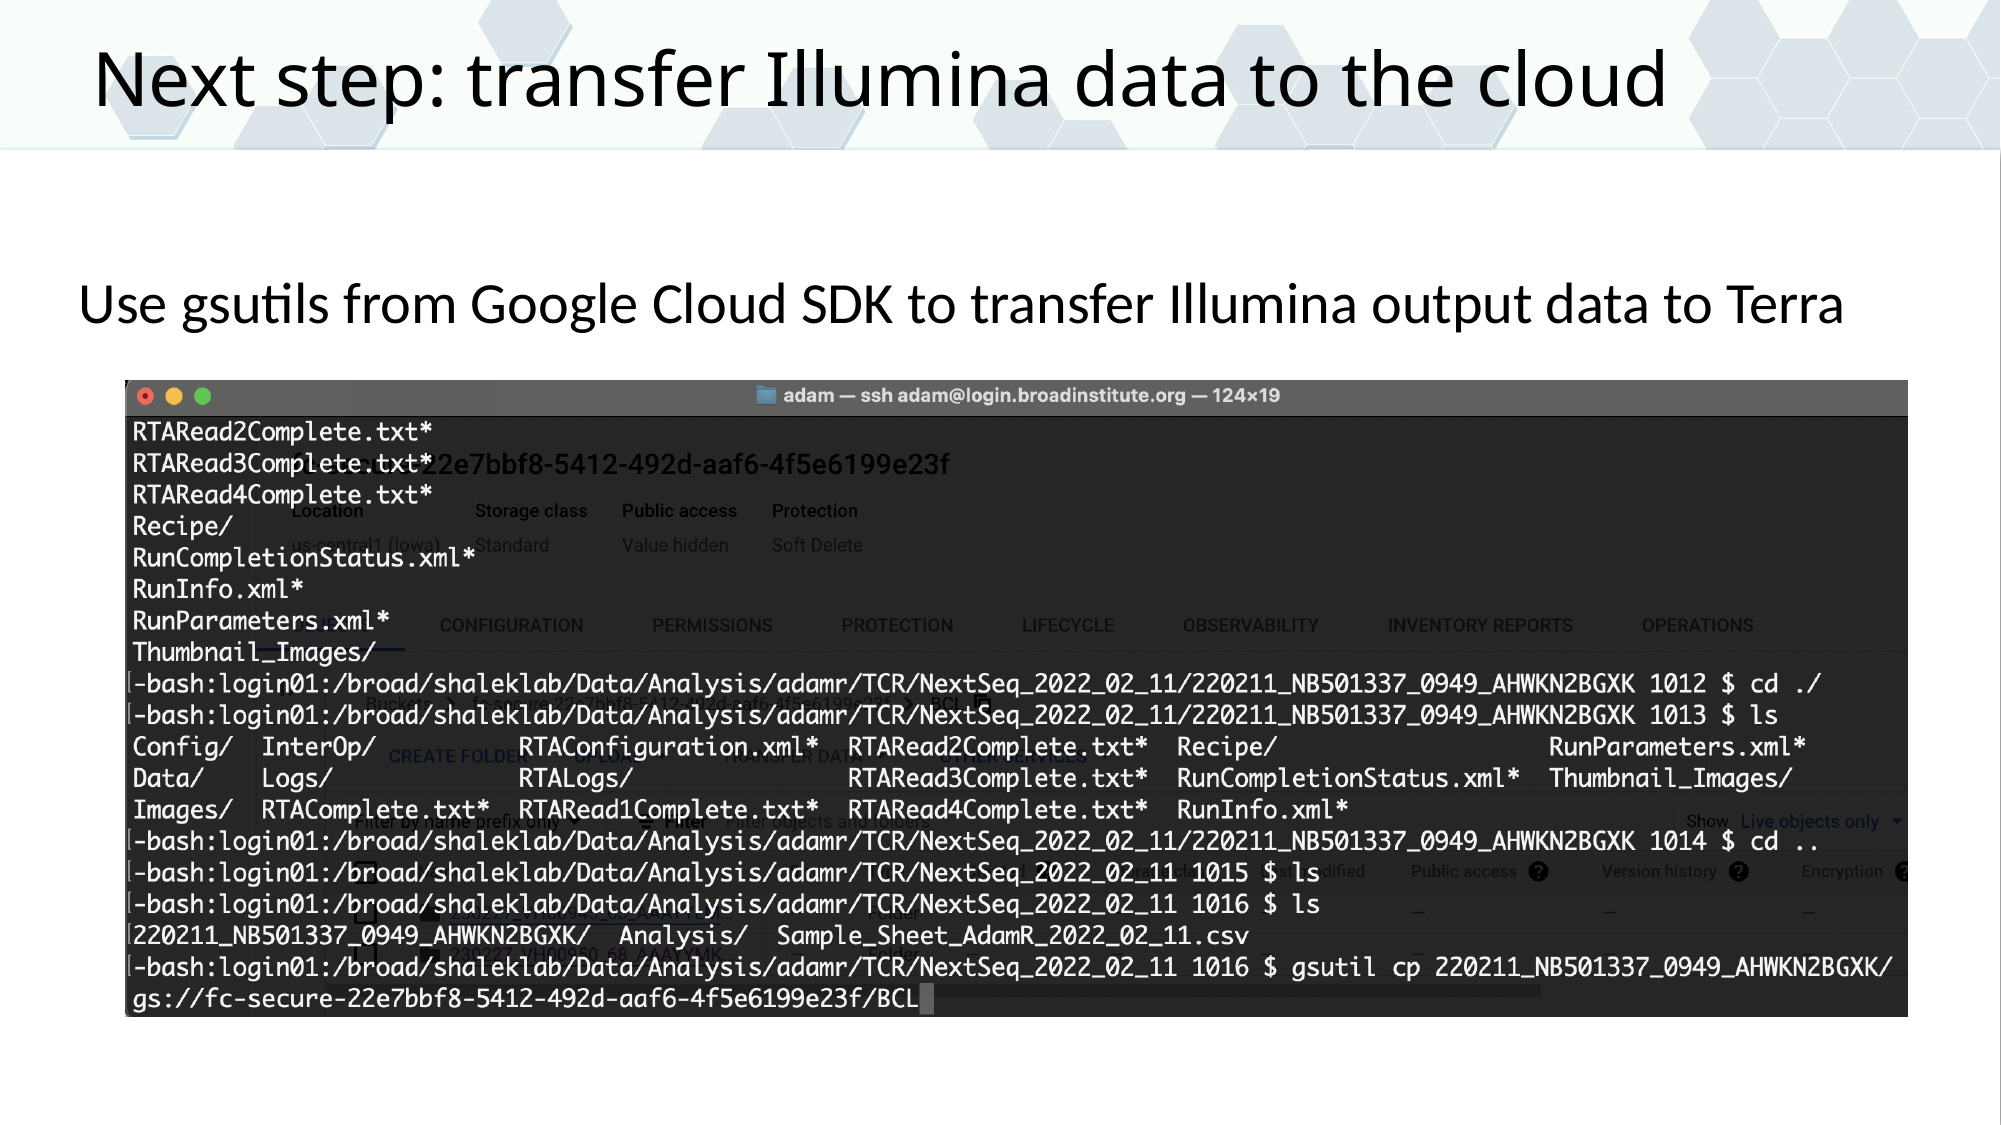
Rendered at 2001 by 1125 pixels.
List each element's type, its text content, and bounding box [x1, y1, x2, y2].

picture [125, 380, 1909, 1018]
text_box Use gsutils from Google Cloud SDK to transfer Illumina output data to Terra [63, 257, 1862, 343]
title Next step: transfer Illumina data to the cloud [92, 31, 1908, 123]
picture [0, 0, 2000, 149]
